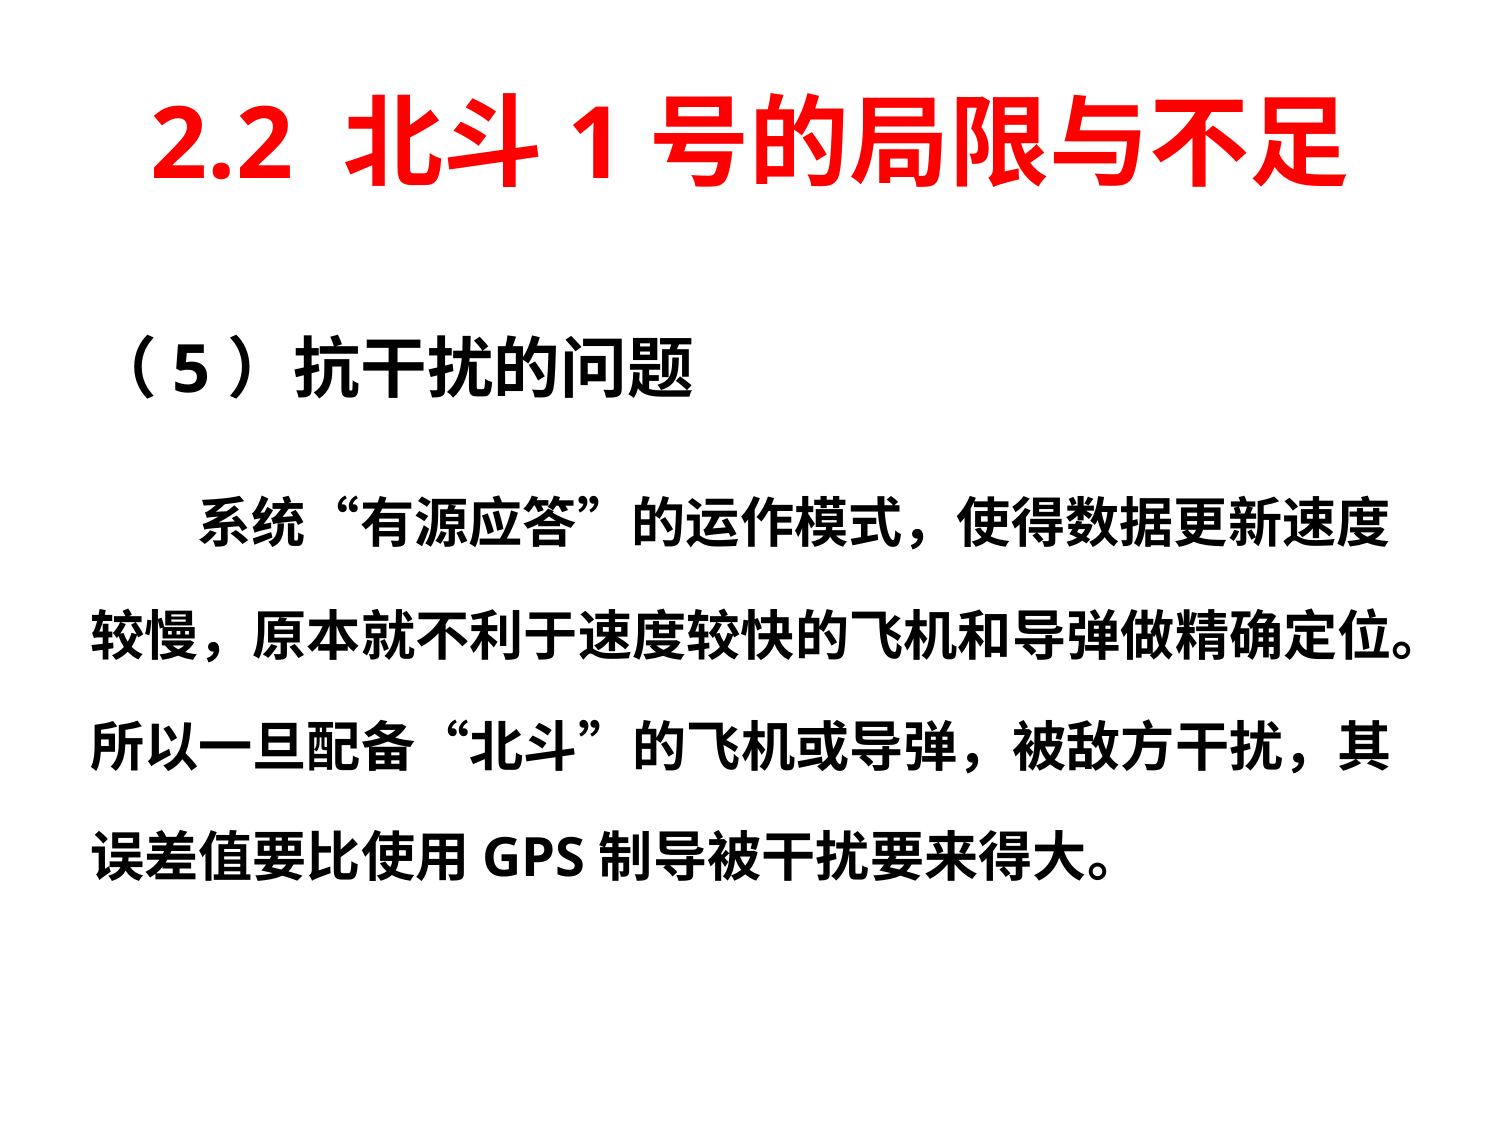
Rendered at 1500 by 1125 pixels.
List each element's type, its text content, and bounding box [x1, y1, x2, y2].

text_box [37, 262, 1475, 1029]
list （5）抗干扰的问题 系统“有源应答”的运作模式，使得数据更新速度较慢，原本就不利于速度较快的飞机和导弹做精确定位。所以一旦配备“北斗”的飞机或导弹，被敌方干扰，其误差值要比使用GPS制导被干扰要来得大。 [75, 262, 1425, 1005]
title 2.2 北斗1号的局限与不足 [75, 37, 1425, 241]
